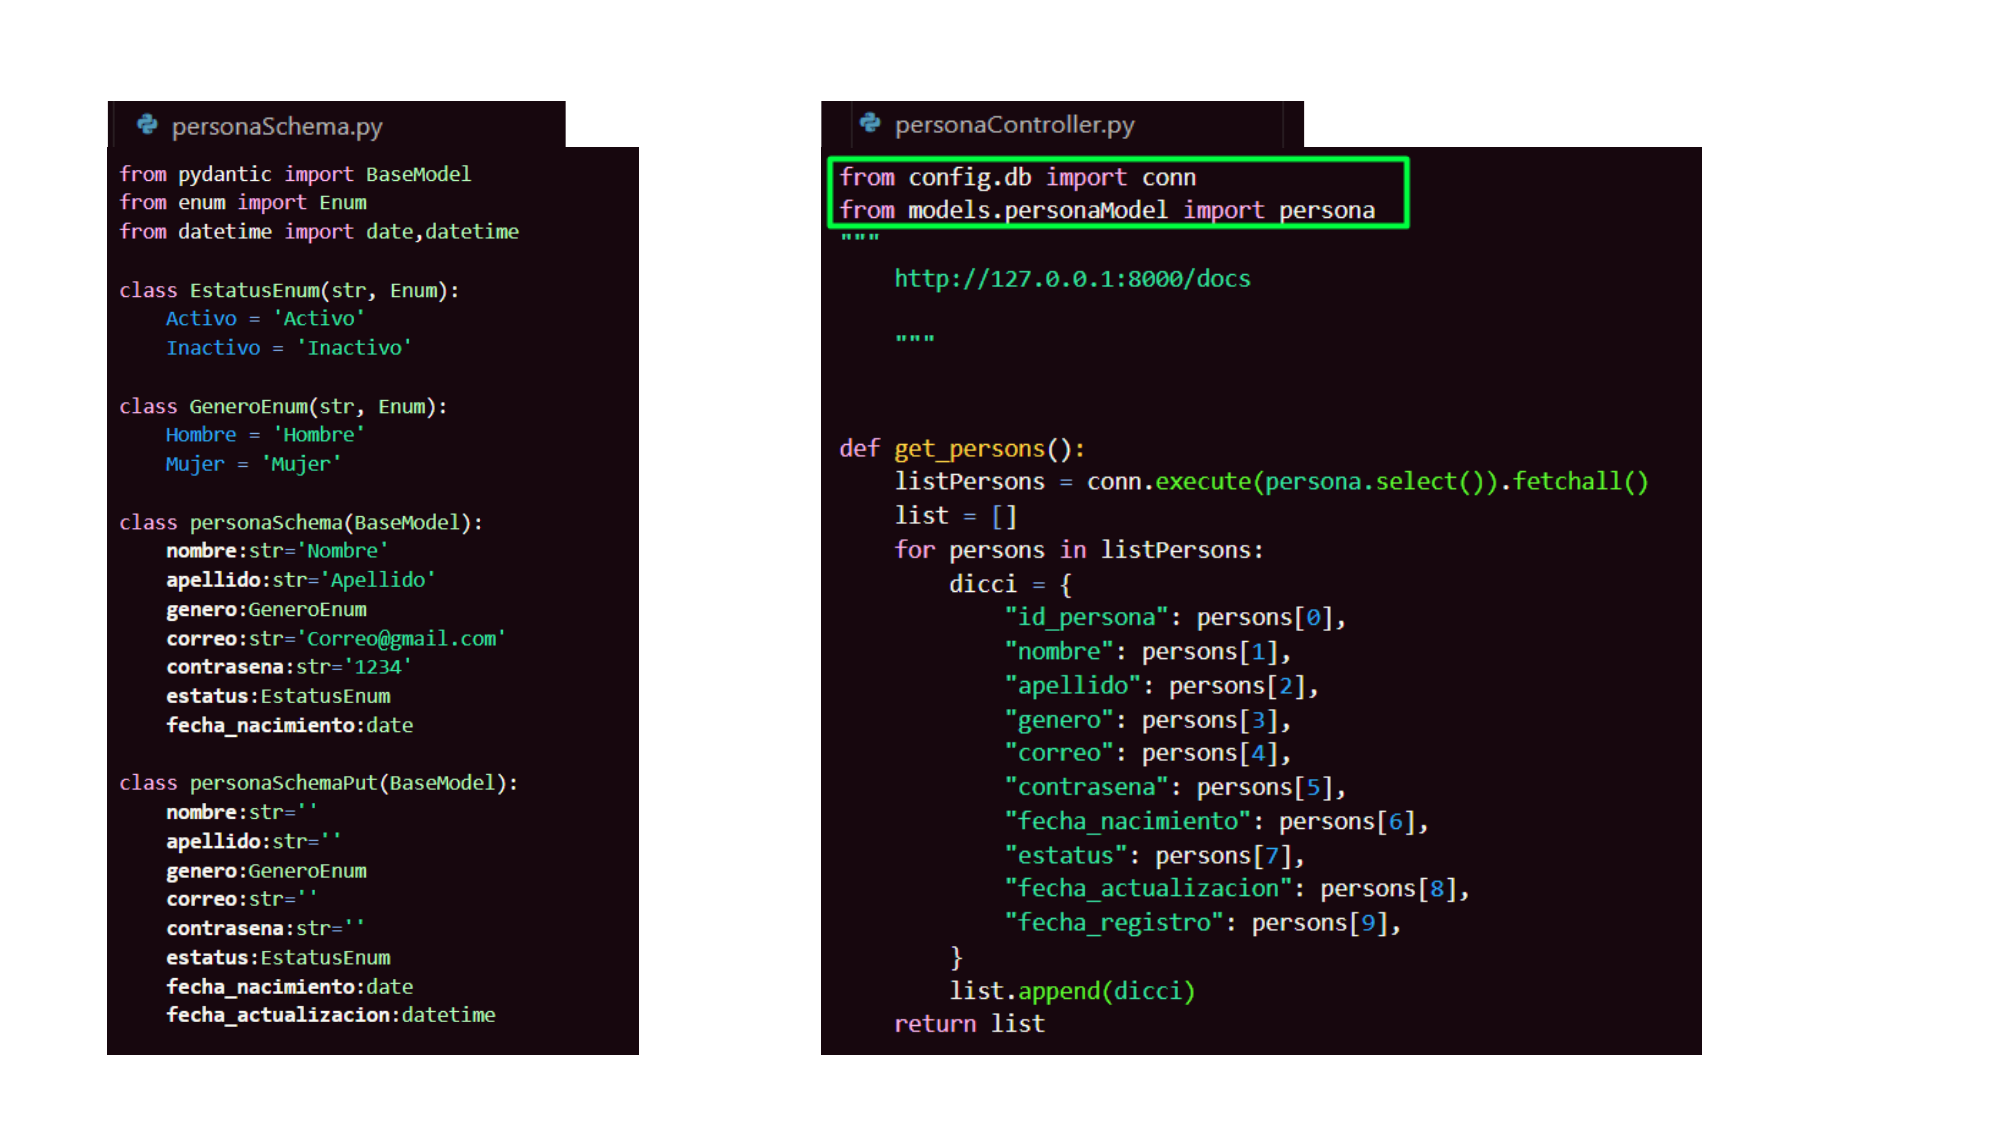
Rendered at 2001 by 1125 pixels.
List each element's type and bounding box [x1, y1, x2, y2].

picture [821, 101, 1702, 1055]
picture [107, 101, 640, 1055]
